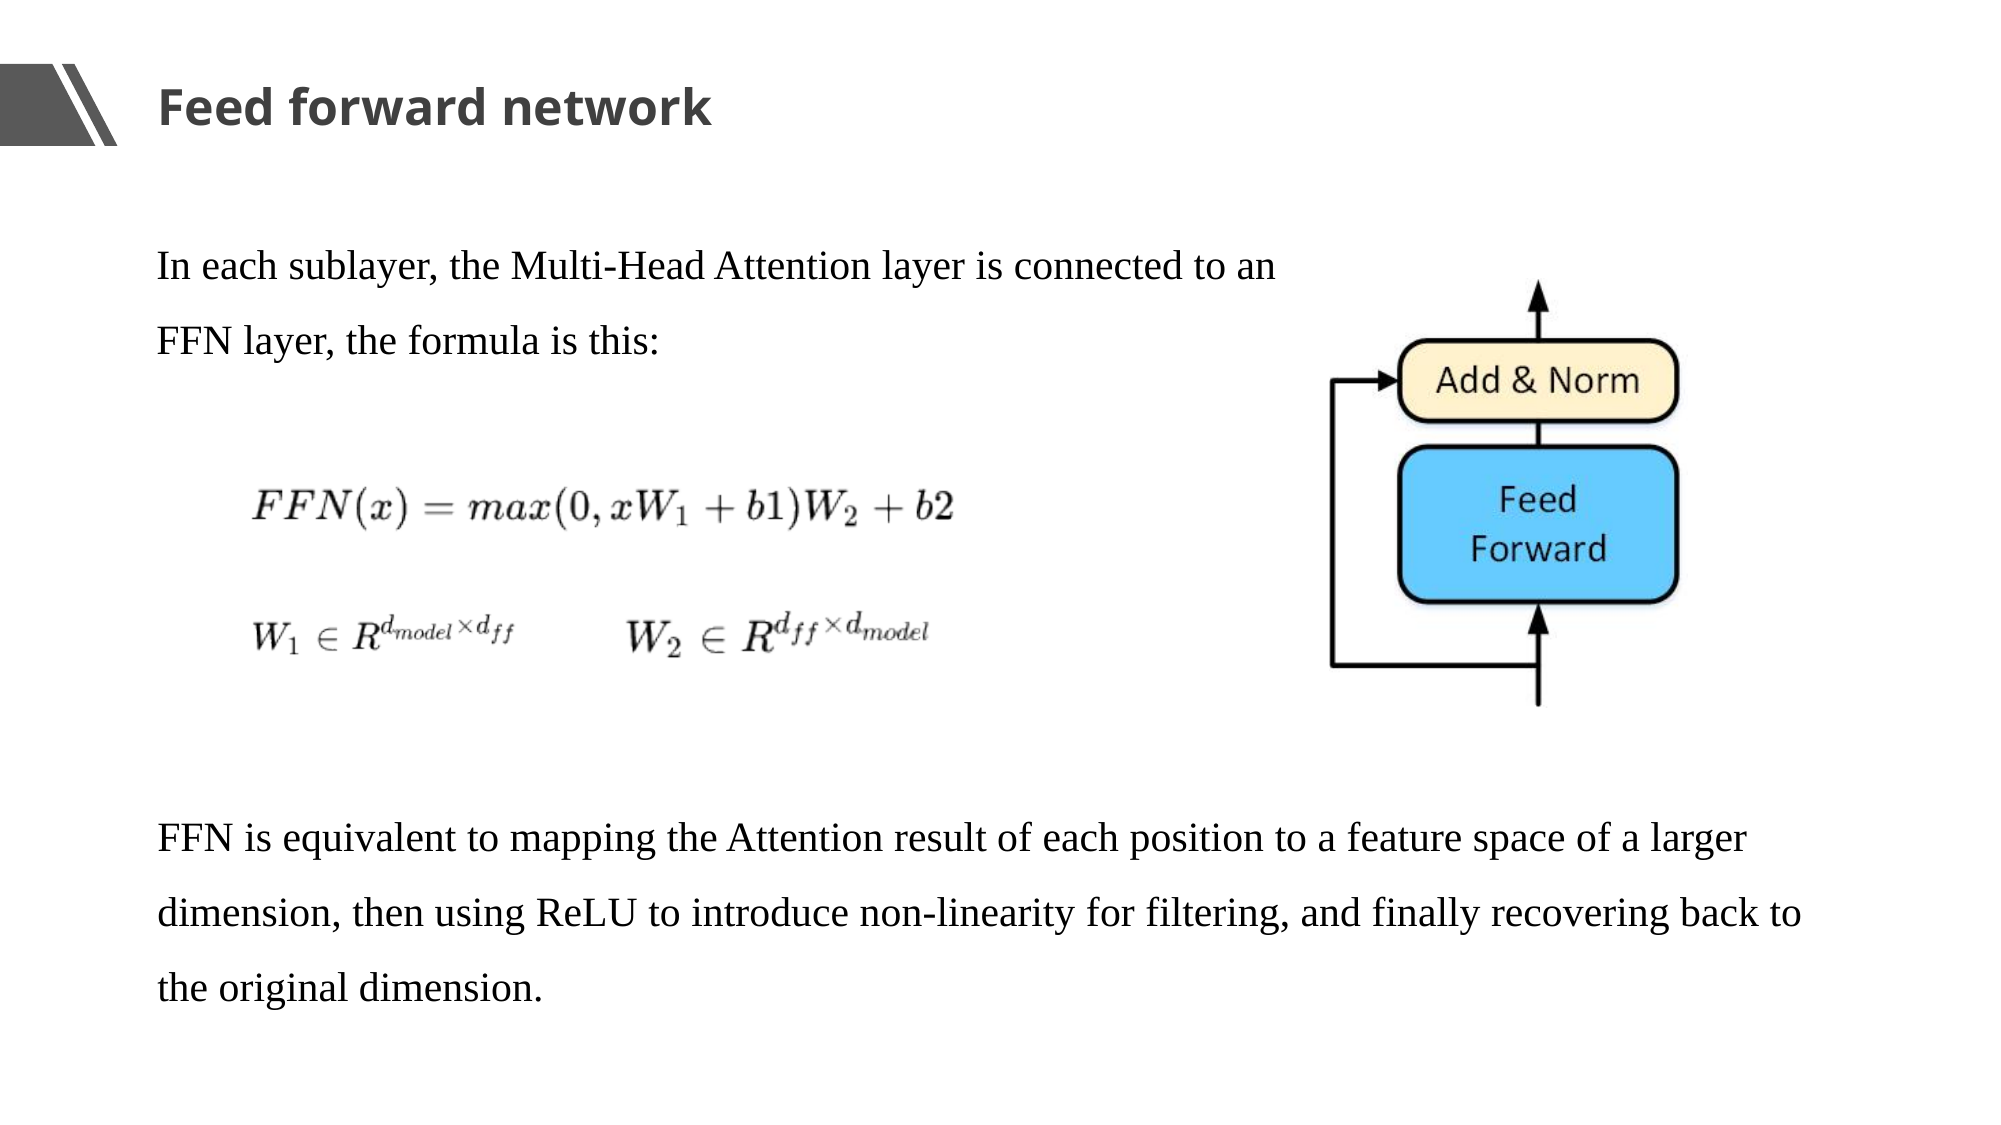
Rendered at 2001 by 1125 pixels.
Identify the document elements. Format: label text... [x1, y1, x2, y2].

picture [245, 607, 534, 668]
picture [620, 607, 938, 669]
picture [201, 454, 997, 560]
text_box FFN is equivalent to mapping the Attention result of each position to a feature space of a larger dimension, then using ReLU to introduce non-linearity for filtering, and finally recovering back to the original dimension. [142, 776, 1860, 1017]
text_box In each sublayer, the Multi-Head Attention layer is connected to an FFN layer, the formula is this: [141, 205, 1314, 446]
text_box Feed forward network [142, 67, 777, 143]
picture [1329, 278, 1688, 708]
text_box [0, 63, 118, 146]
